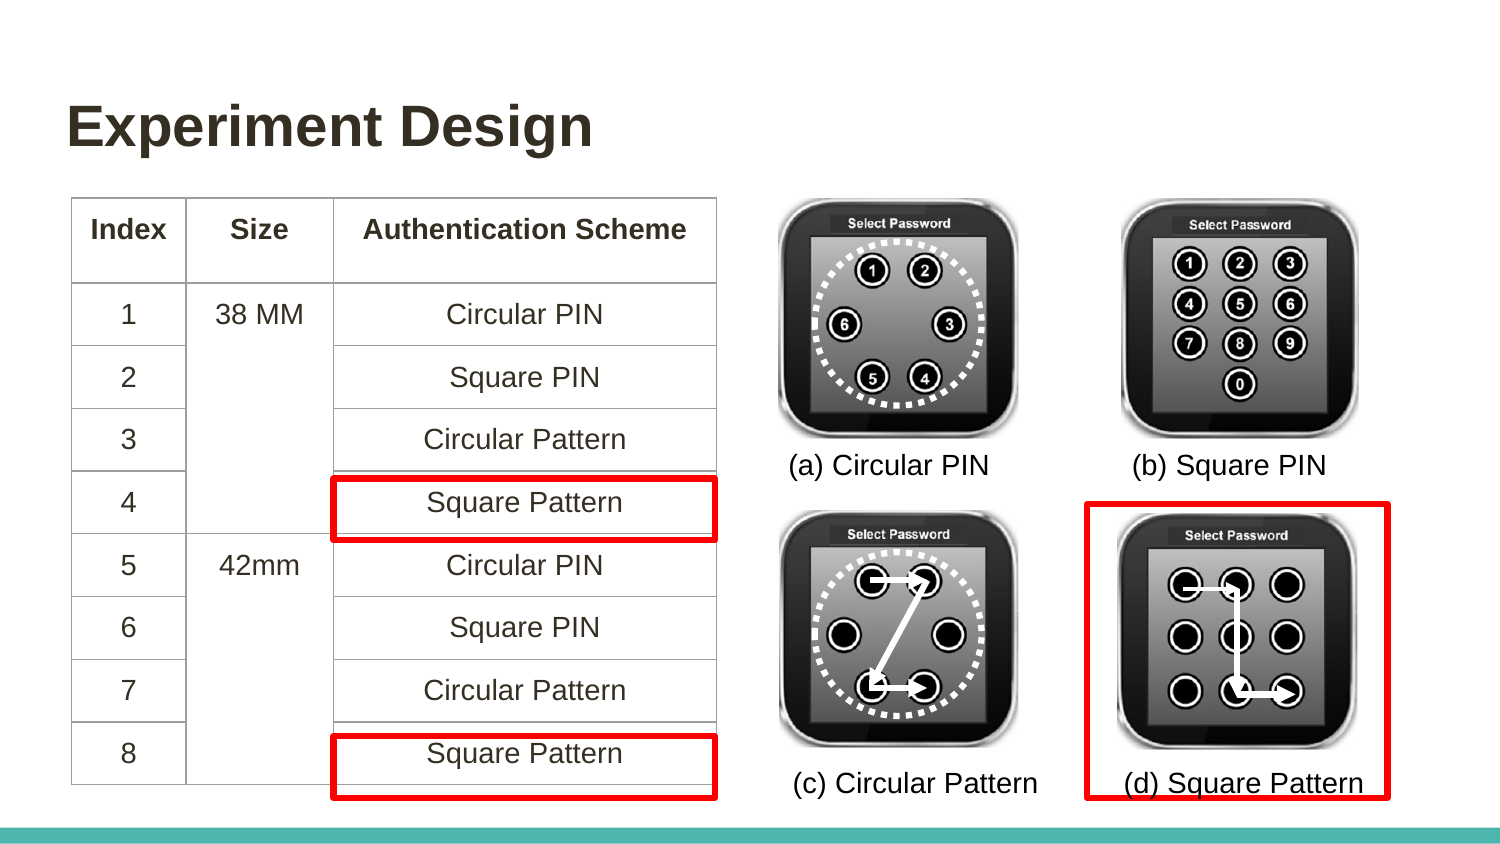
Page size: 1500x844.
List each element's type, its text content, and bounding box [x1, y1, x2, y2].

table_cell Square Pattern [334, 472, 716, 476]
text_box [868, 579, 928, 687]
table_cell 4 [72, 472, 185, 533]
table_header Authentication Scheme [334, 199, 716, 282]
text_box (d) Square Pattern [1108, 749, 1396, 798]
table_cell 1 [72, 284, 185, 345]
table_cell Square PIN [334, 597, 716, 659]
picture [1116, 512, 1359, 750]
table_cell 3 [72, 409, 185, 470]
table_header Index [72, 199, 185, 282]
table_cell 38 MM [187, 284, 333, 533]
table_header Size [187, 199, 333, 282]
text_box (c) Circular Pattern [777, 749, 1065, 798]
text_box [332, 476, 717, 542]
table_cell Square PIN [334, 346, 716, 408]
table_cell Circular PIN [334, 542, 716, 596]
table_cell Circular Pattern [334, 409, 716, 470]
table_cell Circular Pattern [334, 660, 716, 721]
table_cell 42mm [187, 534, 333, 784]
picture [777, 197, 1019, 440]
table_cell 8 [72, 723, 185, 784]
text_box (b) Square PIN [1116, 431, 1404, 481]
picture [777, 509, 1019, 748]
table_cell Circular PIN [334, 284, 716, 345]
picture [1120, 197, 1359, 440]
text_box (a) Circular PIN [773, 431, 1061, 481]
table_cell Square Pattern [334, 723, 716, 734]
table_cell 2 [72, 346, 185, 408]
text_box [1085, 502, 1390, 800]
text_box [331, 734, 717, 800]
table_cell 7 [72, 660, 185, 721]
title Experiment Design [51, 72, 1449, 189]
table_cell 6 [72, 597, 185, 659]
table_cell 5 [72, 534, 185, 596]
